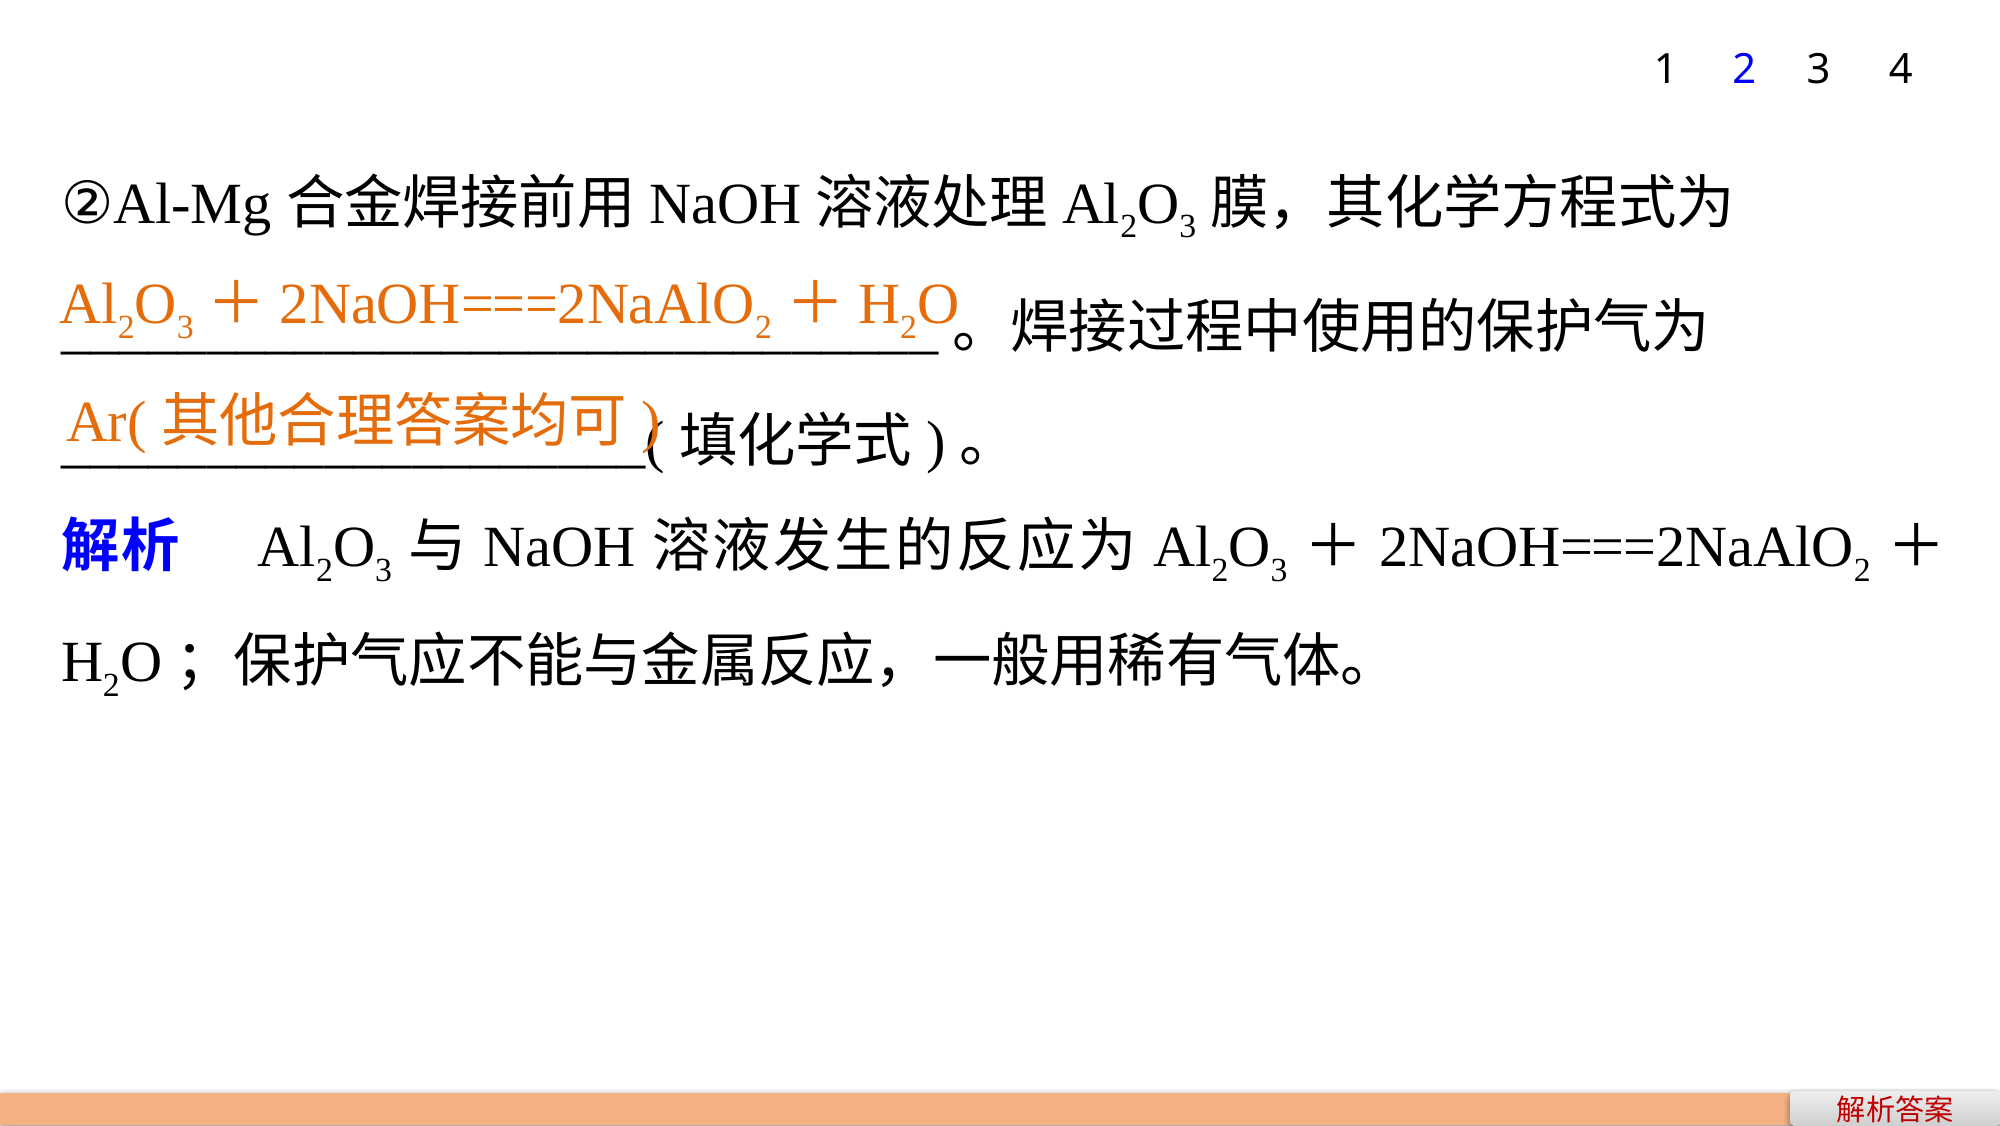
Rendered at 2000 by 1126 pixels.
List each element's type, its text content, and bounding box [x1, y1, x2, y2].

text_box 4 [1867, 19, 1933, 114]
text_box Ar(其他合理答案均可) [51, 376, 676, 461]
text_box 1 [1632, 19, 1698, 114]
text_box 3 [1793, 19, 1851, 114]
text_box 2 [1715, 19, 1777, 114]
text_box ②Al-­Mg合金焊接前用NaOH溶液处理Al2O3膜，其化学方程式为 ______________________________。焊接过程中使用的保护气为____________________(填化学式)。 解析 Al2O3与NaOH溶液发生的反应为Al2O3＋2NaOH===2NaAlO2＋H2O；保护气应不能与金属反应，一般用稀有气体。 [46, 122, 1975, 711]
text_box [0, 1092, 1787, 1126]
text_box 解析答案 [1788, 1089, 2000, 1126]
text_box Al2O3＋2NaOH===2NaAlO2＋H2O [44, 258, 974, 353]
